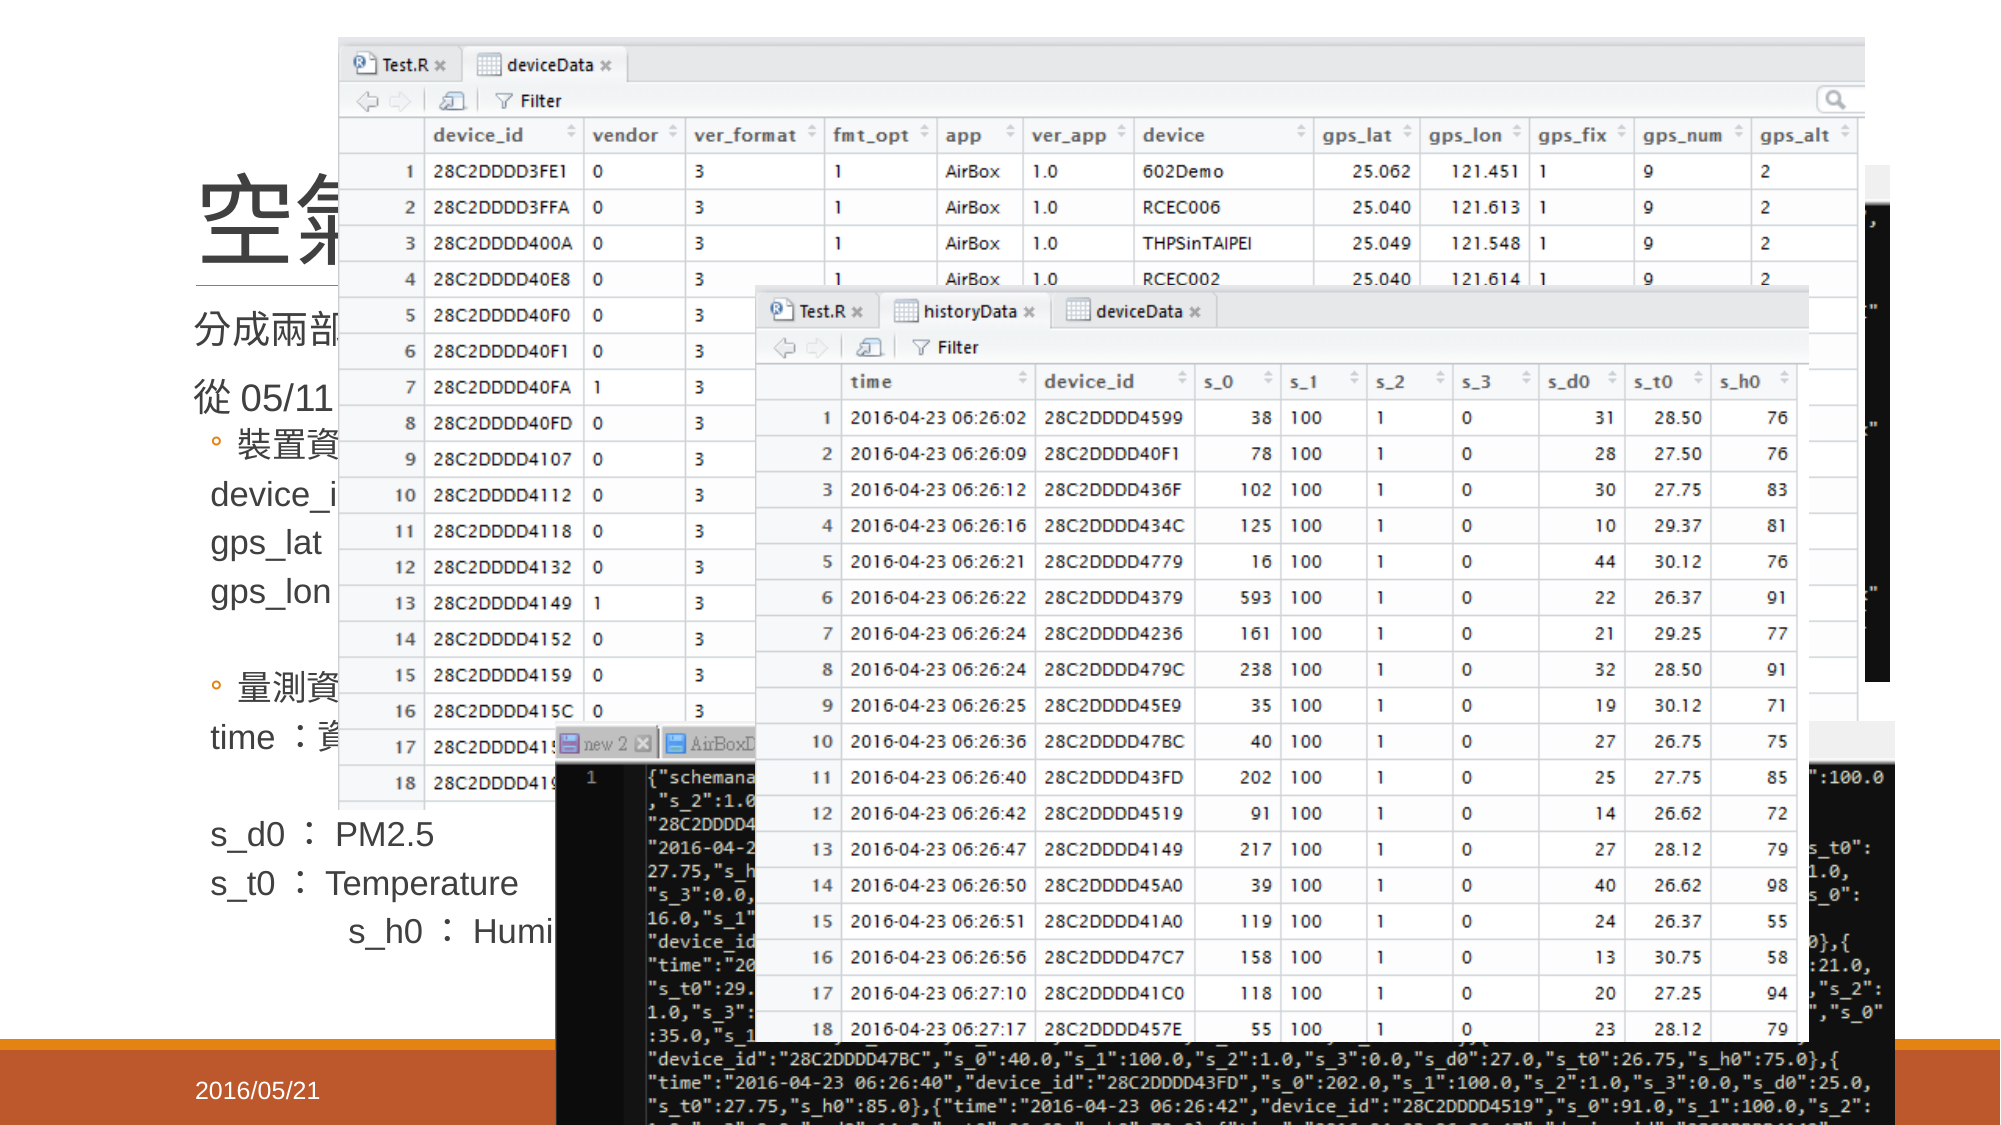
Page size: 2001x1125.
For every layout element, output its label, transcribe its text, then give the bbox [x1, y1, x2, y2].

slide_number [180, 1059, 551, 1120]
picture [337, 37, 1896, 1125]
title 空氣盒子即時量測資料 (Data.Taipei) [180, 47, 334, 285]
list 分成兩部分的資料集，每小時更新，格式JSON 從05/11 下午3點開始 裝置資料 (重點部分) device_id：AirBox ID gps_lat：Latitude gps_lon：Longitude 量測資料 (重點部分) time：資料產生時間 device_id：AirBox ID s_d0：PM2.5 s_t0：Temperature s_h0：Humidity [180, 302, 551, 963]
